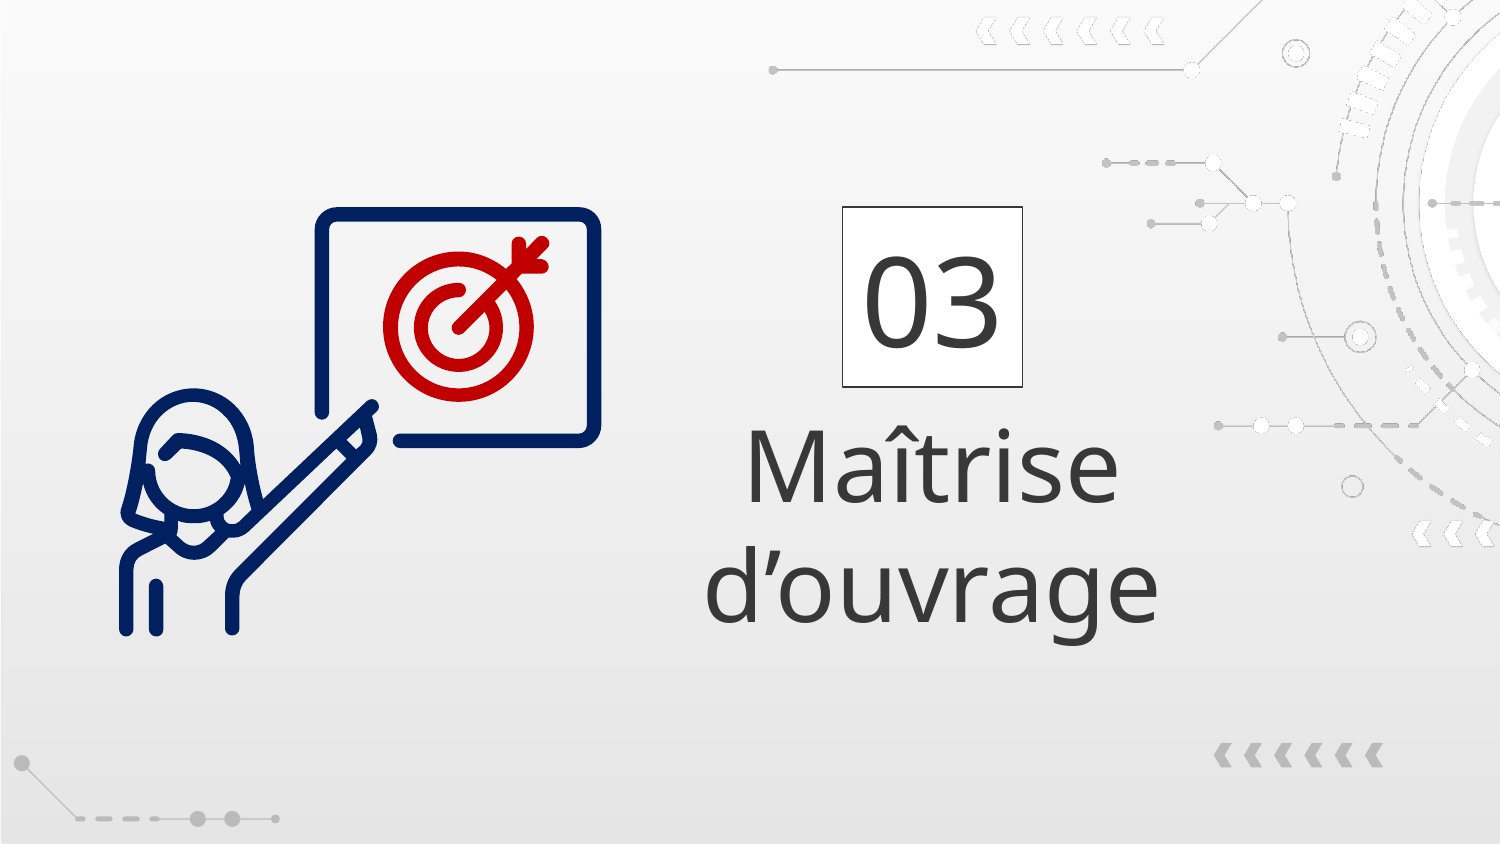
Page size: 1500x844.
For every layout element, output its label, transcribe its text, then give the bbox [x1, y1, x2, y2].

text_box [0, 0, 1500, 844]
picture [768, 0, 1500, 686]
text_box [118, 206, 602, 637]
title 03 [842, 206, 1023, 388]
title Maîtrise d’ouvrage [659, 387, 1206, 637]
